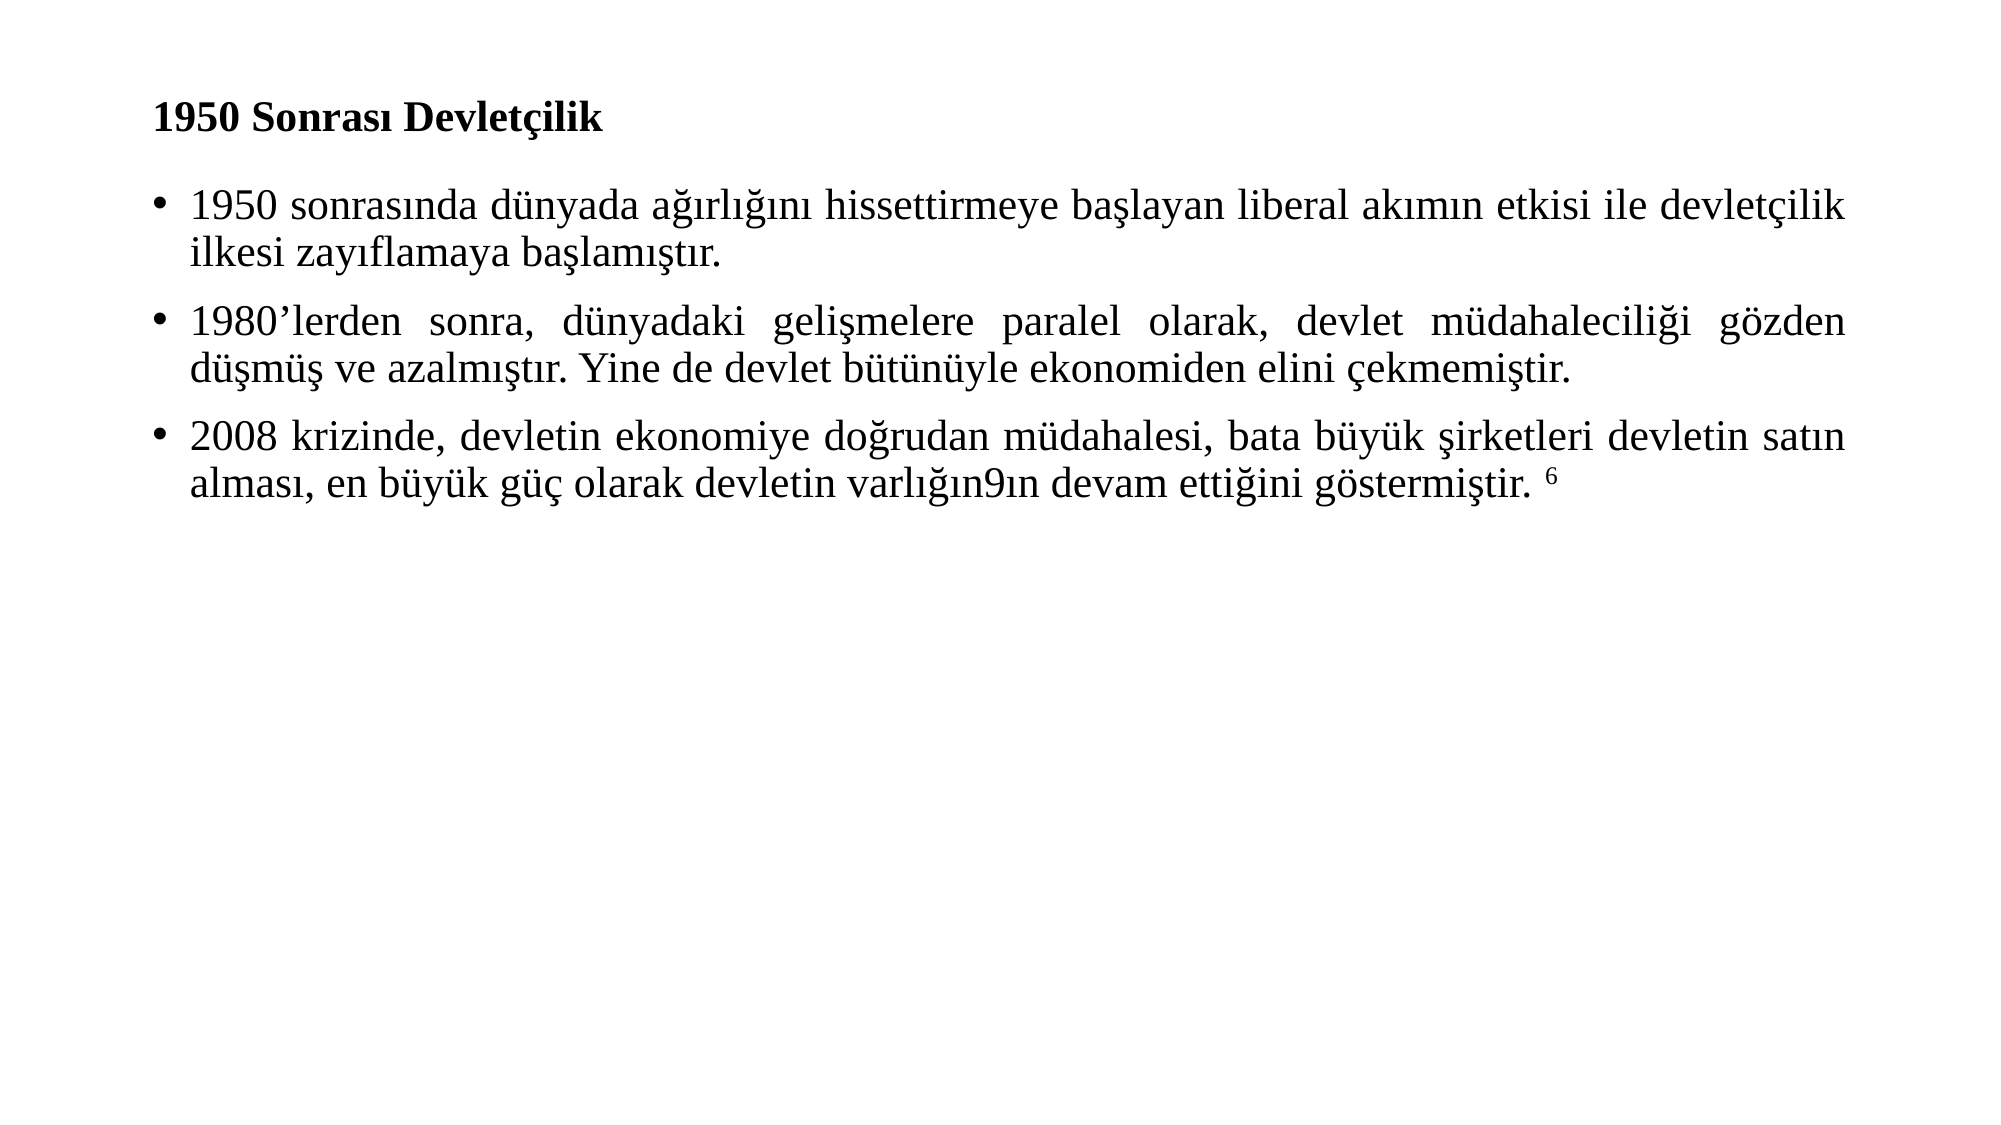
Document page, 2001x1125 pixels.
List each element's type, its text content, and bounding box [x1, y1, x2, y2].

title 1950 Sonrası Devletçilik [137, 59, 1863, 174]
list 1950 sonrasında dünyada ağırlığını hissettirmeye başlayan liberal akımın etkisi ile devletçilik ilkesi zayıflamaya başlamıştır. 1980’lerden sonra, dünyadaki gelişmelere paralel olarak, devlet müdahaleciliği gözden düşmüş ve azalmıştır. Yine de devlet bütünüyle ekonomiden elini çekmemiştir. 2008 krizinde, devletin ekonomiye doğrudan müdahalesi, bata büyük şirketleri devletin satın alması, en büyük güç olarak devletin varlığın9ın devam ettiğini göstermiştir. 6 [137, 174, 1863, 889]
